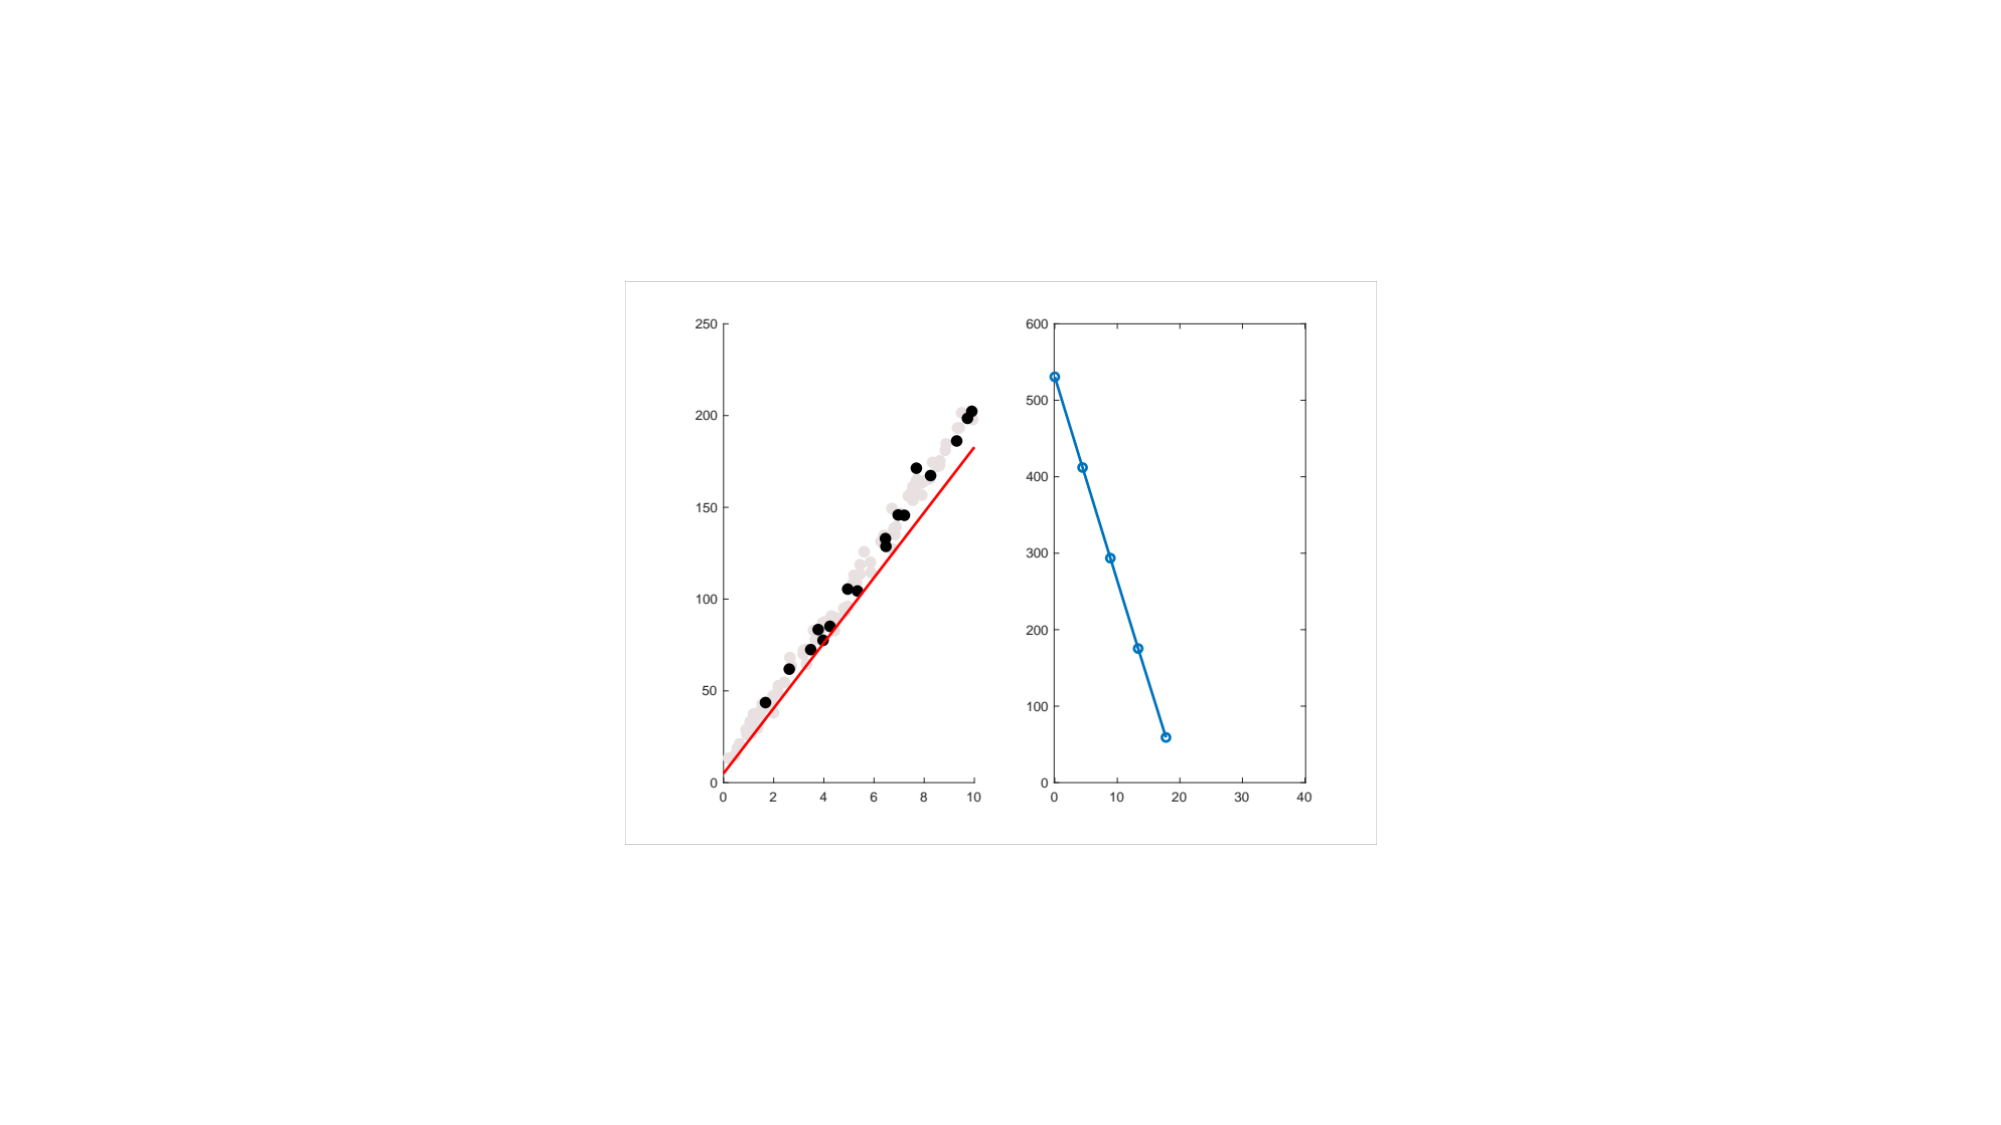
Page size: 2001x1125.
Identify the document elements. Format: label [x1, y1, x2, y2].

picture [602, 0, 1398, 1125]
